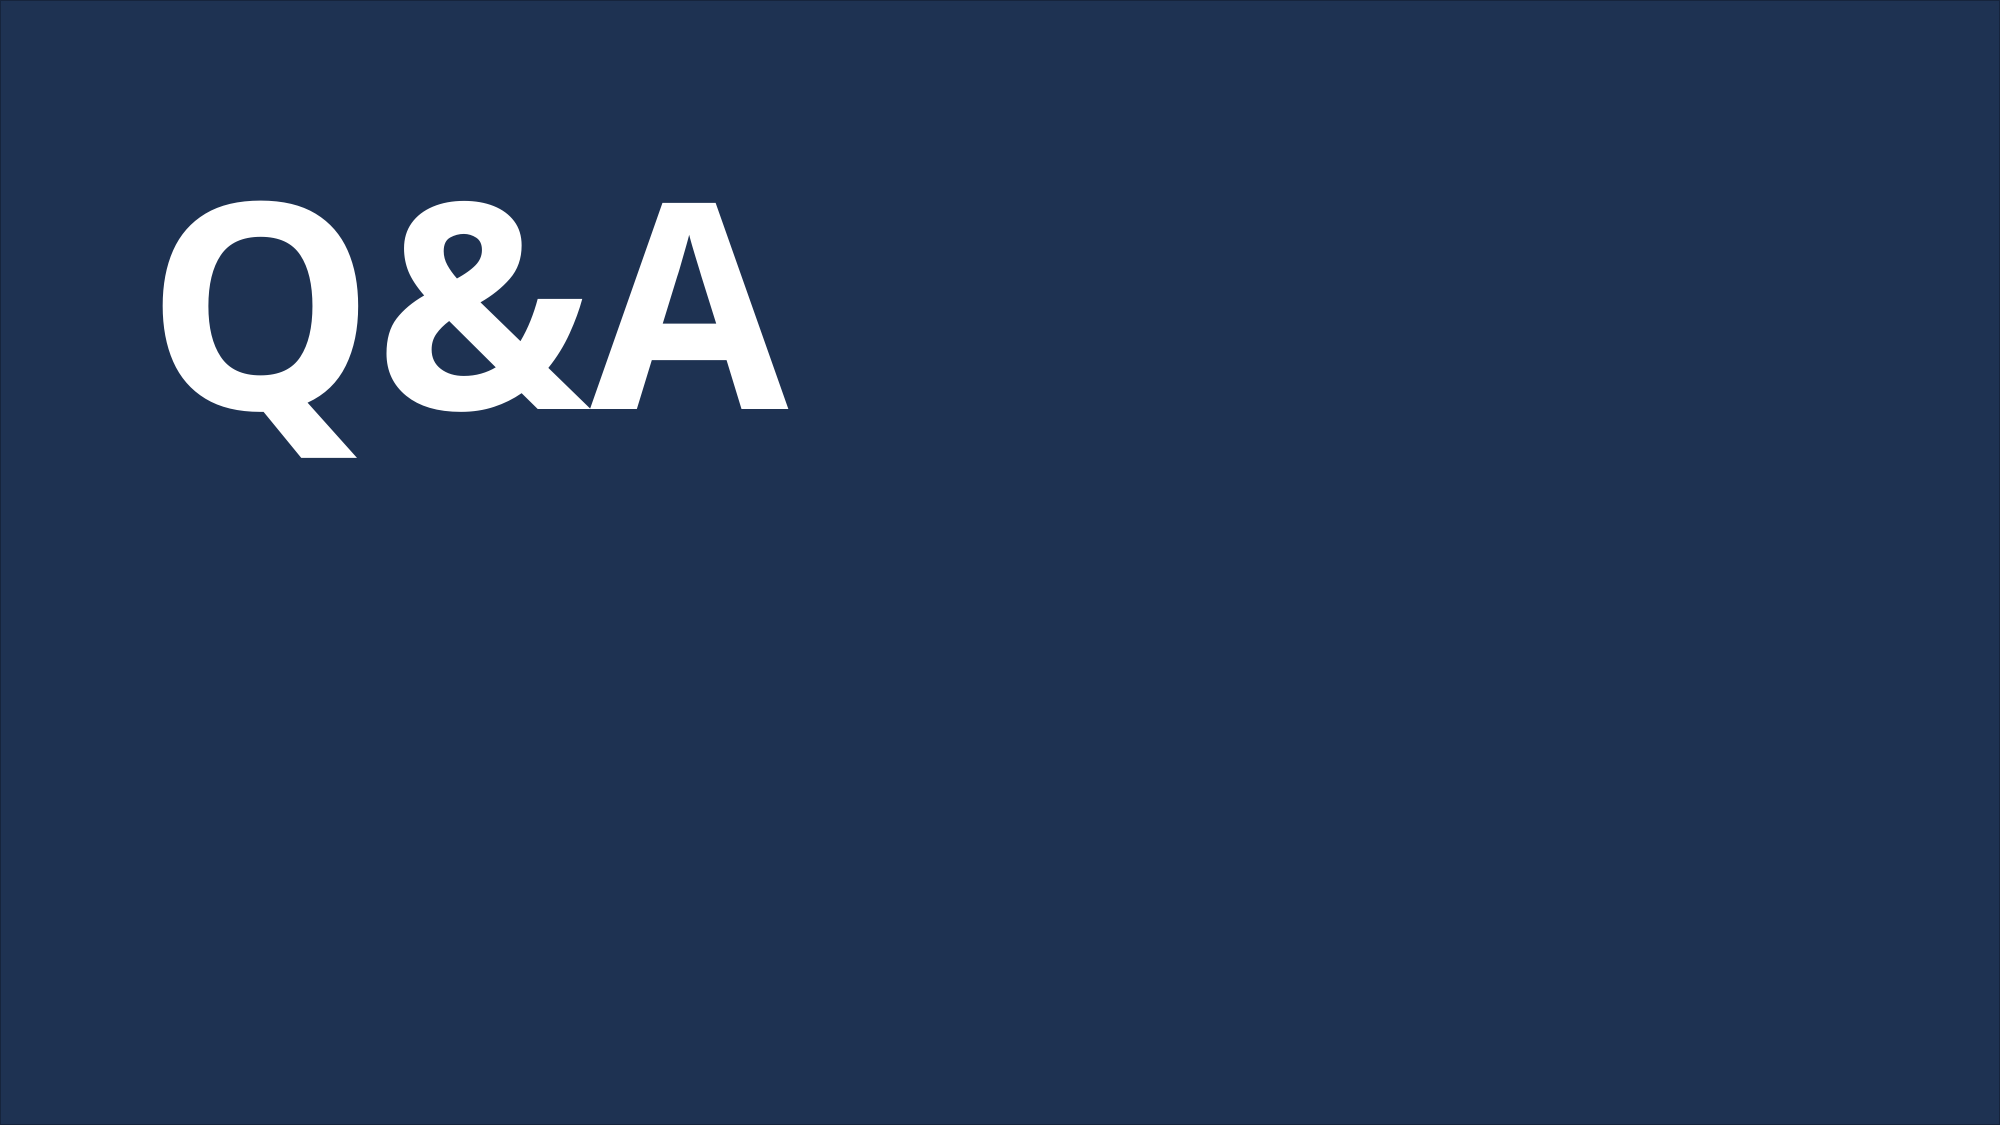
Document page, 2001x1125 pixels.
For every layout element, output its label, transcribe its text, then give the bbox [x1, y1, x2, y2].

text_box [0, 0, 2000, 1125]
text_box Q&A [131, 114, 804, 474]
